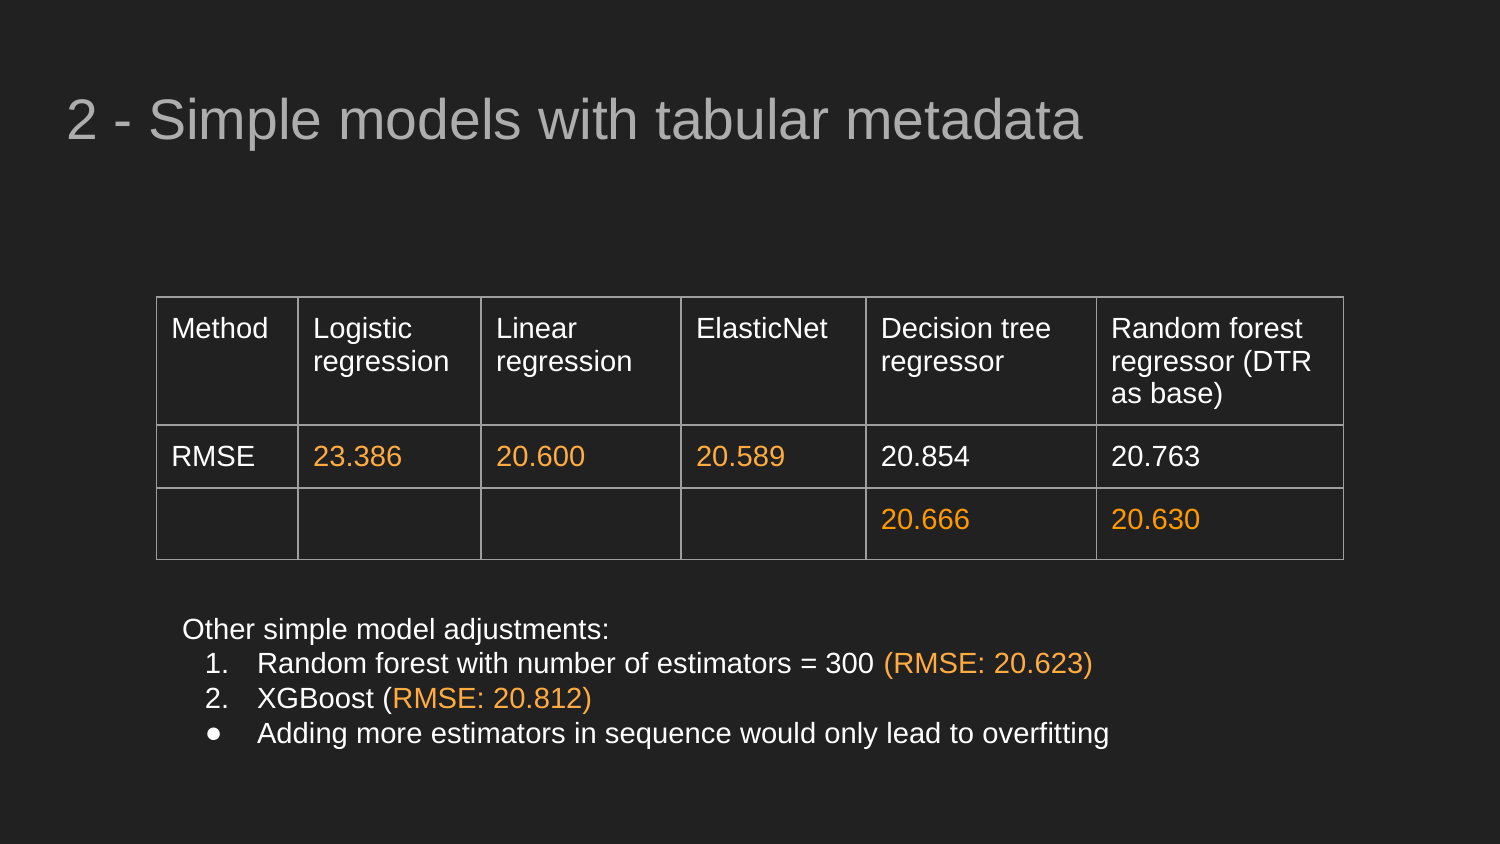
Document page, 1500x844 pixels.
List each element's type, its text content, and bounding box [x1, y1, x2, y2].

table_header Random forest regressor (DTR as base) [1097, 298, 1343, 424]
table_cell 20.630 [1097, 489, 1343, 559]
table_cell 20.763 [1097, 426, 1343, 487]
title 2 - Simple models with tabular metadata [51, 72, 1449, 167]
table_header Linear regression [482, 298, 680, 424]
table_cell [682, 489, 865, 559]
table_header Method [157, 298, 297, 424]
table_cell [482, 489, 680, 559]
table_cell 20.666 [867, 489, 1096, 559]
table_header Decision tree regressor [867, 298, 1096, 424]
table_header ElasticNet [682, 298, 865, 424]
table_cell RMSE [157, 426, 297, 487]
table_header Logistic regression [299, 298, 480, 424]
table_cell [157, 489, 297, 559]
table_cell 23.386 [299, 426, 480, 487]
table_cell 20.600 [482, 426, 680, 487]
table_cell 20.589 [682, 426, 865, 487]
table_cell [299, 489, 480, 559]
text_box Other simple model adjustments: Random forest with number of estimators = 300 (RMSE: 20.623) XGBoost (RMSE: 20.812) Adding more estimators in sequence would only lead to overfitting [167, 594, 1395, 765]
table_cell 20.854 [867, 426, 1096, 487]
